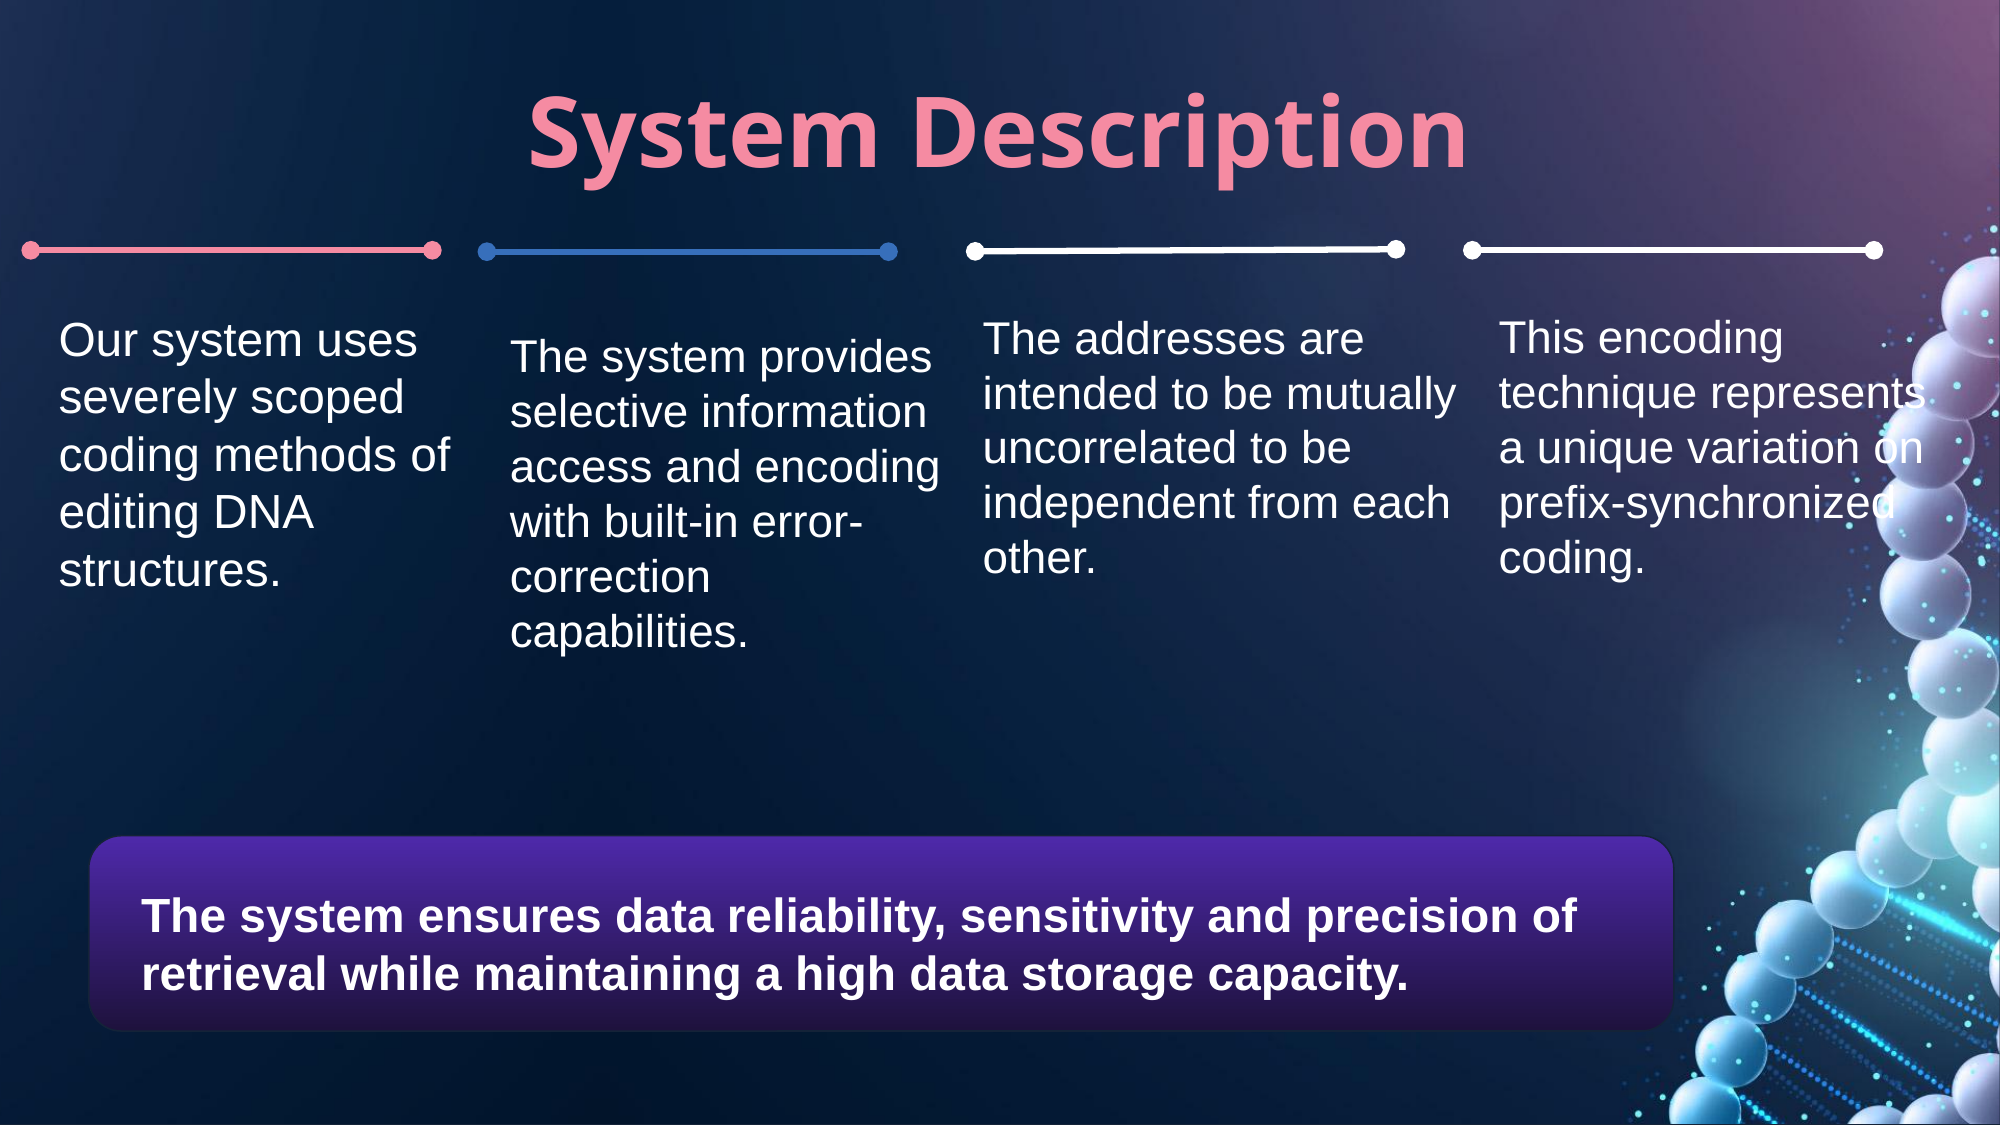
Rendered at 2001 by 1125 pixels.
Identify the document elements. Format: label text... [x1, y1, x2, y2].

title System Description [359, 20, 1641, 238]
text_box This encoding technique represents a unique variation on prefix-synchronized coding. [1483, 292, 1957, 598]
text_box Our system uses severely scoped coding methods of editing DNA structures. [43, 293, 495, 611]
text_box The system provides selective information access and encoding with built-in error-correction capabilities. [494, 311, 968, 672]
picture [0, 0, 2000, 1124]
text_box [88, 835, 1674, 1032]
text_box The system ensures data reliability, sensitivity and precision of retrieval while maintaining a high data storage capacity. [126, 869, 1674, 1050]
text_box The addresses are intended to be mutually uncorrelated to be independent from each other. [967, 293, 1484, 599]
